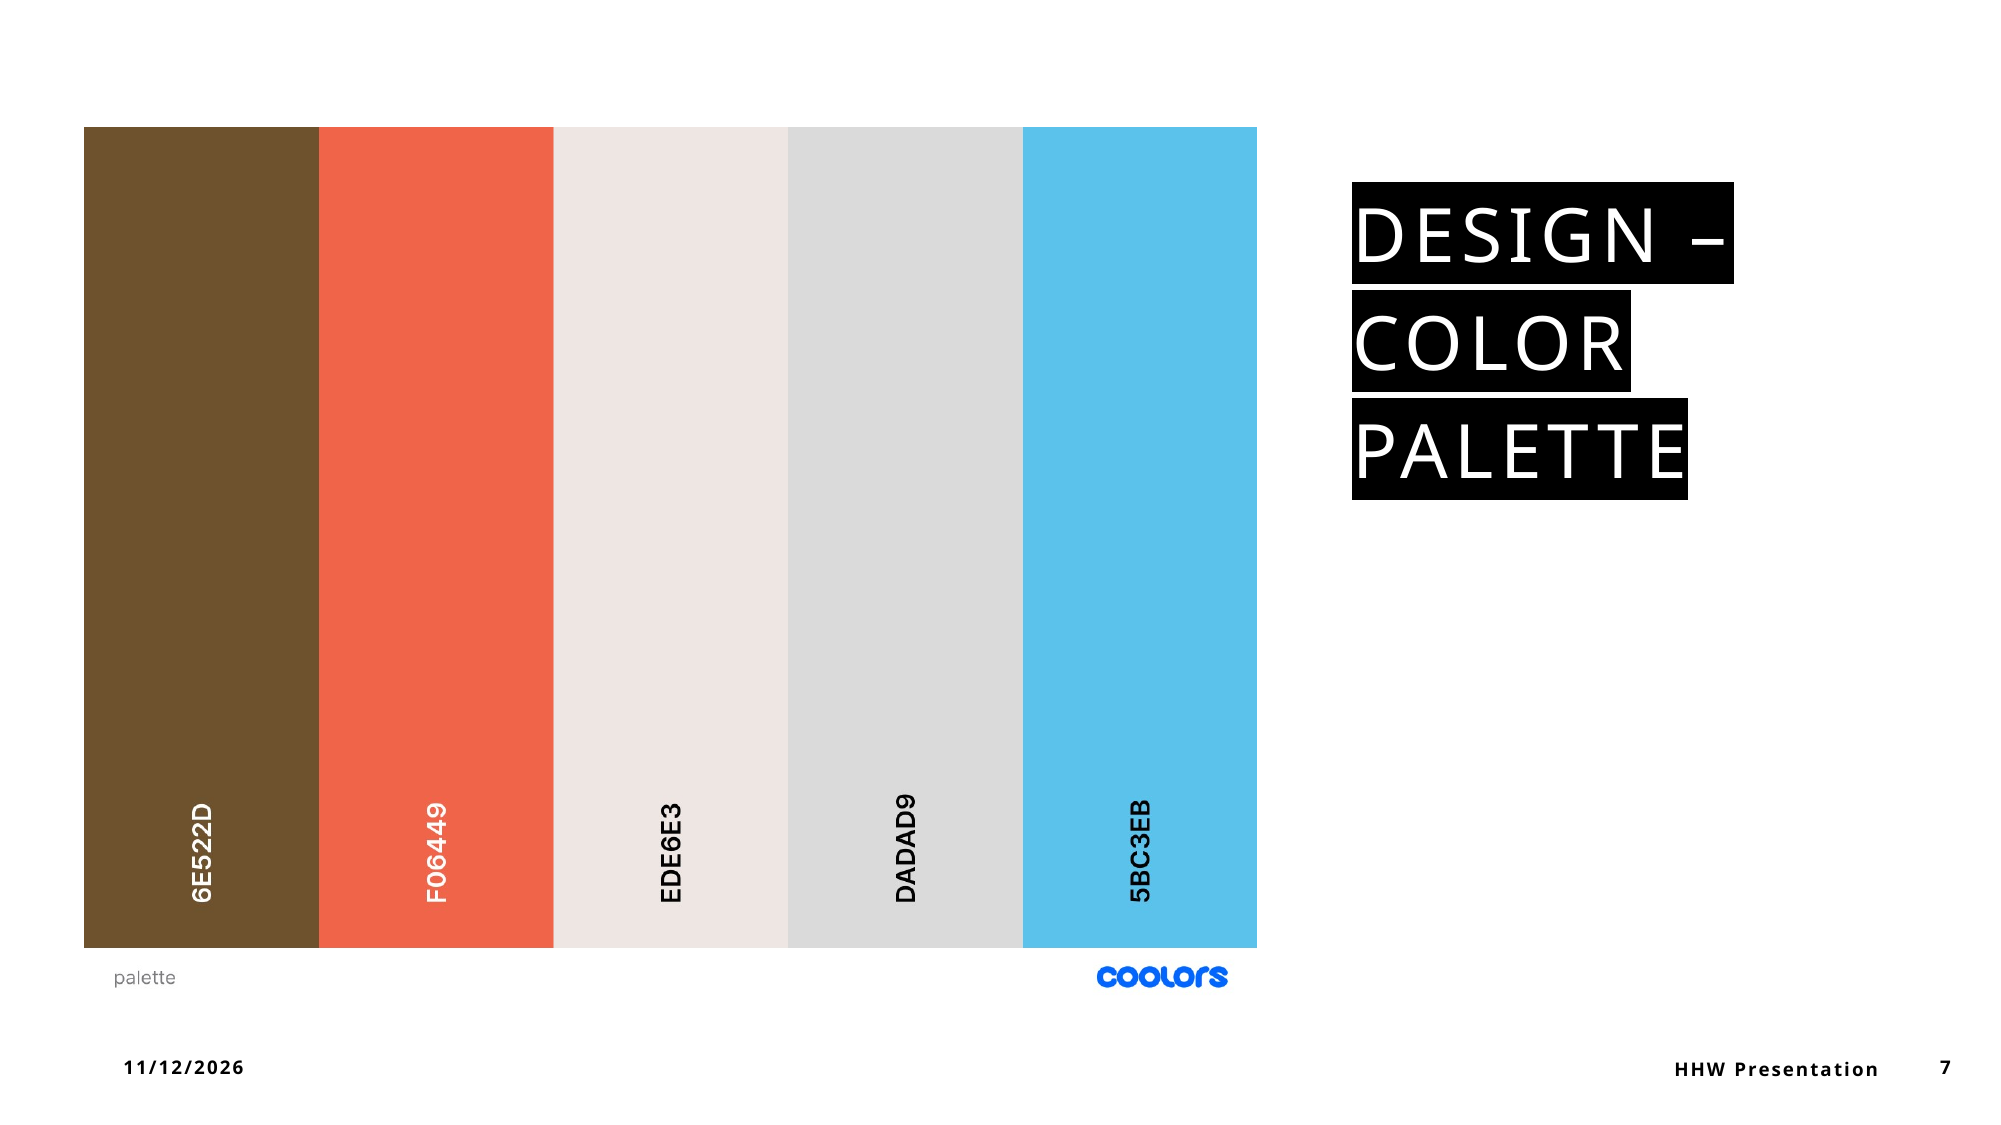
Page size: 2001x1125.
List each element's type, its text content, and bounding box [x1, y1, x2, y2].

slide_number 7 [1877, 1038, 1966, 1099]
title Design – Color Palette [1337, 106, 1893, 501]
picture [84, 127, 1257, 1006]
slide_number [108, 1038, 601, 1099]
footer HHW Presentation [1317, 1038, 1877, 1099]
